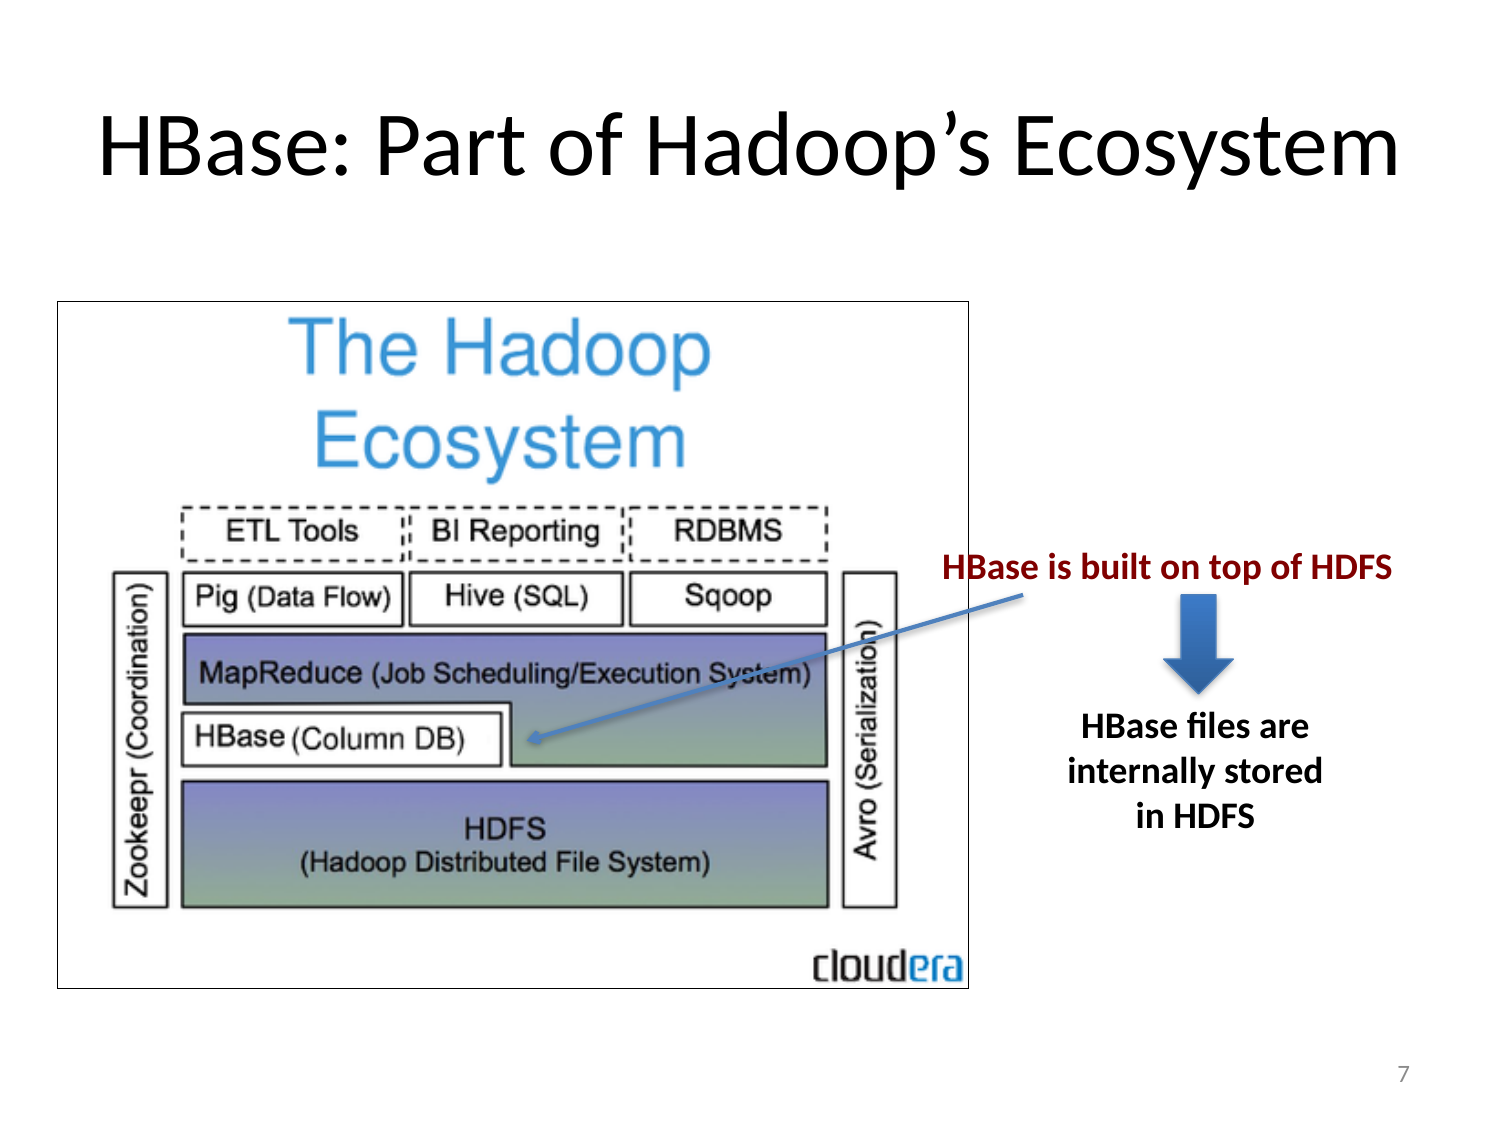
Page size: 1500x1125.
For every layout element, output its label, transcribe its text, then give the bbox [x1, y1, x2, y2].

picture [57, 301, 969, 989]
title HBase: Part of Hadoop’s Ecosystem [75, 45, 1425, 233]
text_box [526, 534, 1442, 846]
slide_number 7 [1074, 1042, 1425, 1103]
